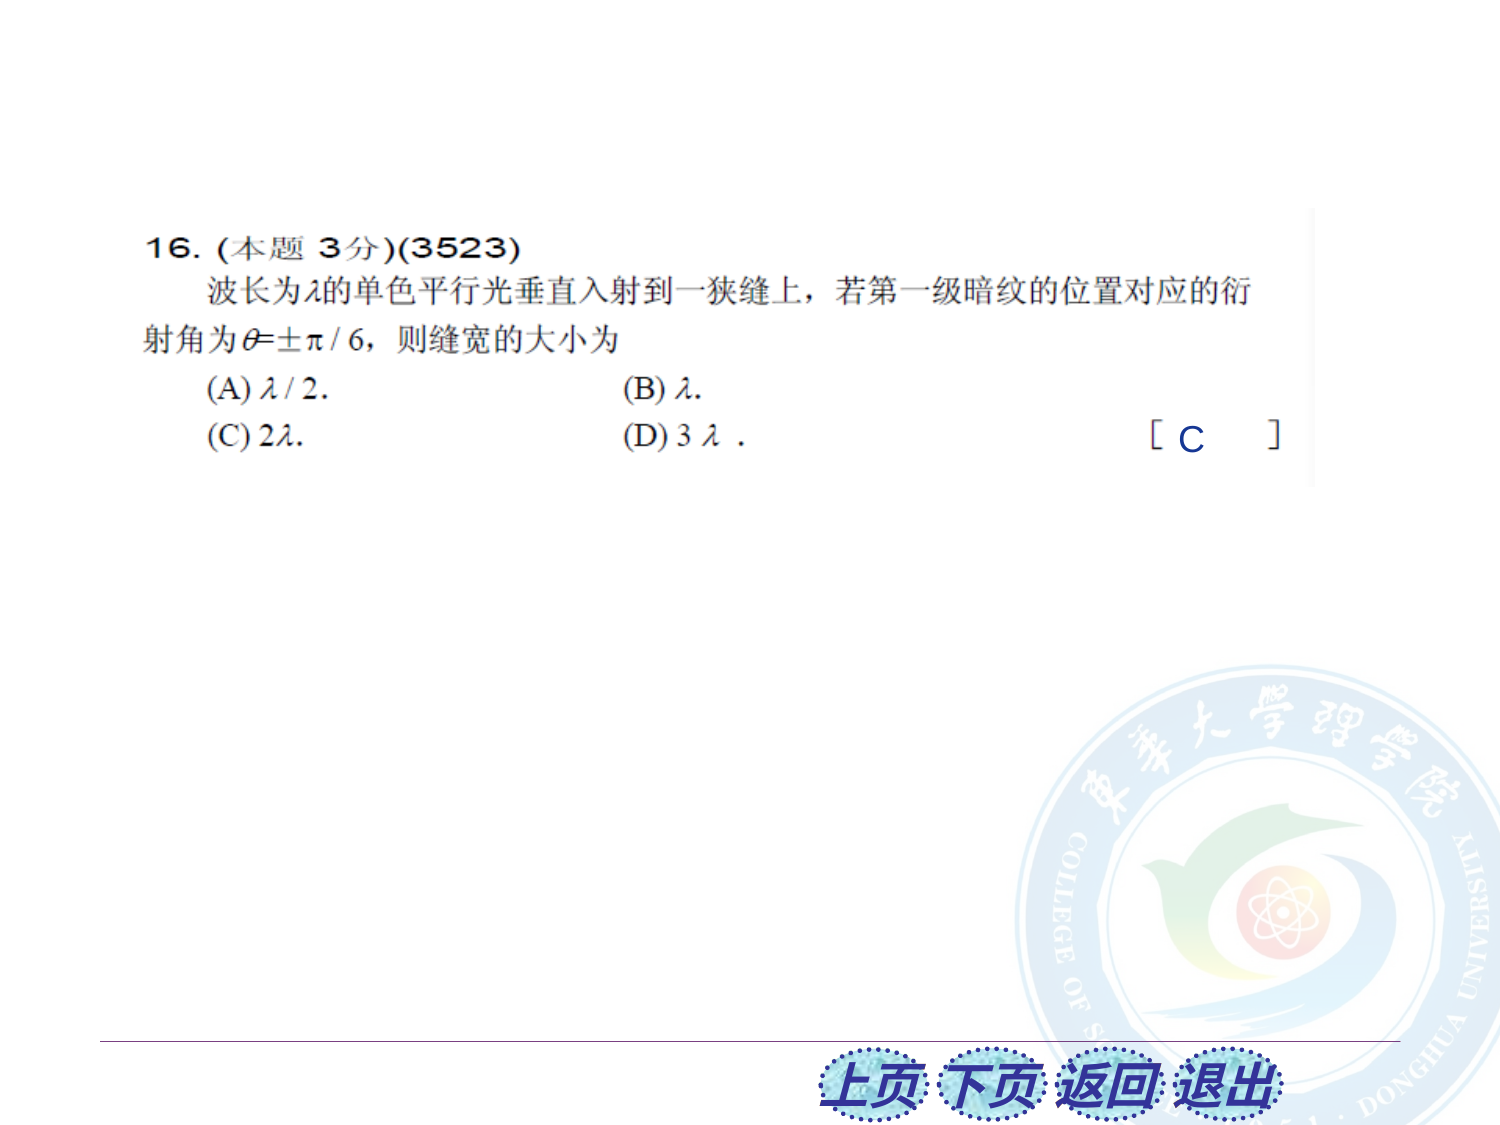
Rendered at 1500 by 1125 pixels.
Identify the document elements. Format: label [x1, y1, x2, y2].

picture [1251, 1069, 1282, 1106]
picture [1084, 1079, 1099, 1085]
picture [939, 1069, 965, 1107]
picture [821, 1048, 928, 1121]
picture [1175, 1048, 1272, 1120]
picture [947, 1048, 1046, 1120]
picture [1057, 1048, 1149, 1120]
picture [1115, 1069, 1153, 1100]
picture [1151, 1074, 1164, 1106]
picture [100, 207, 1315, 487]
